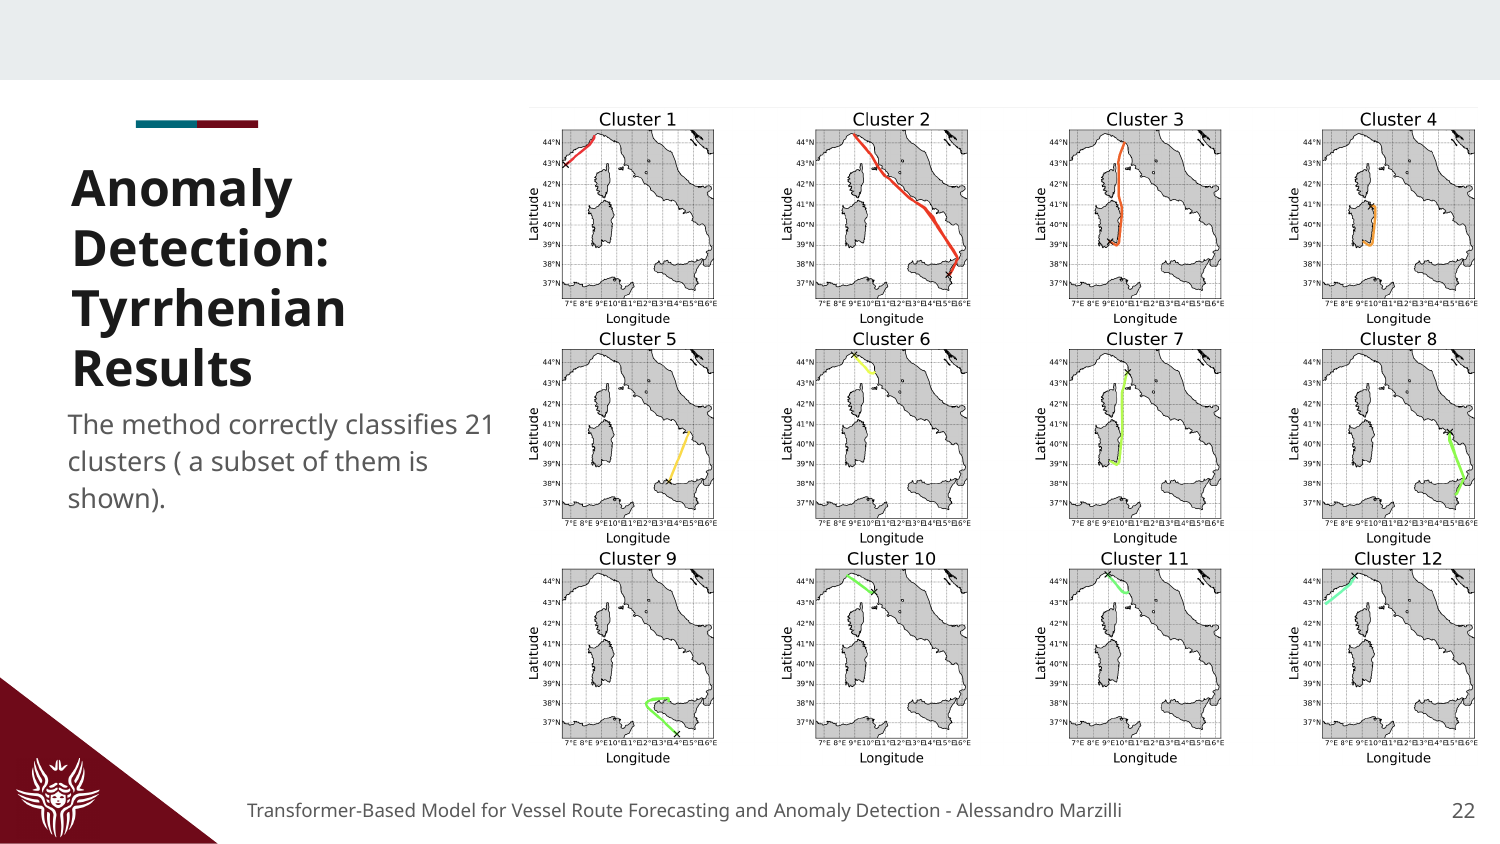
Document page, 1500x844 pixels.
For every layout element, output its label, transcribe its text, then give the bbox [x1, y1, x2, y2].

picture [16, 758, 100, 839]
title Anomaly Detection: Tyrrhenian Results [56, 141, 523, 230]
picture [529, 107, 1479, 766]
list The method correctly classifies 21 clusters ( a subset of them is shown). [52, 387, 523, 486]
slide_number ‹#› [1400, 779, 1491, 844]
subtitle Transformer-Based Model for Vessel Route Forecasting and Anomaly Detection - Alessandro Marzilli [232, 783, 1193, 839]
